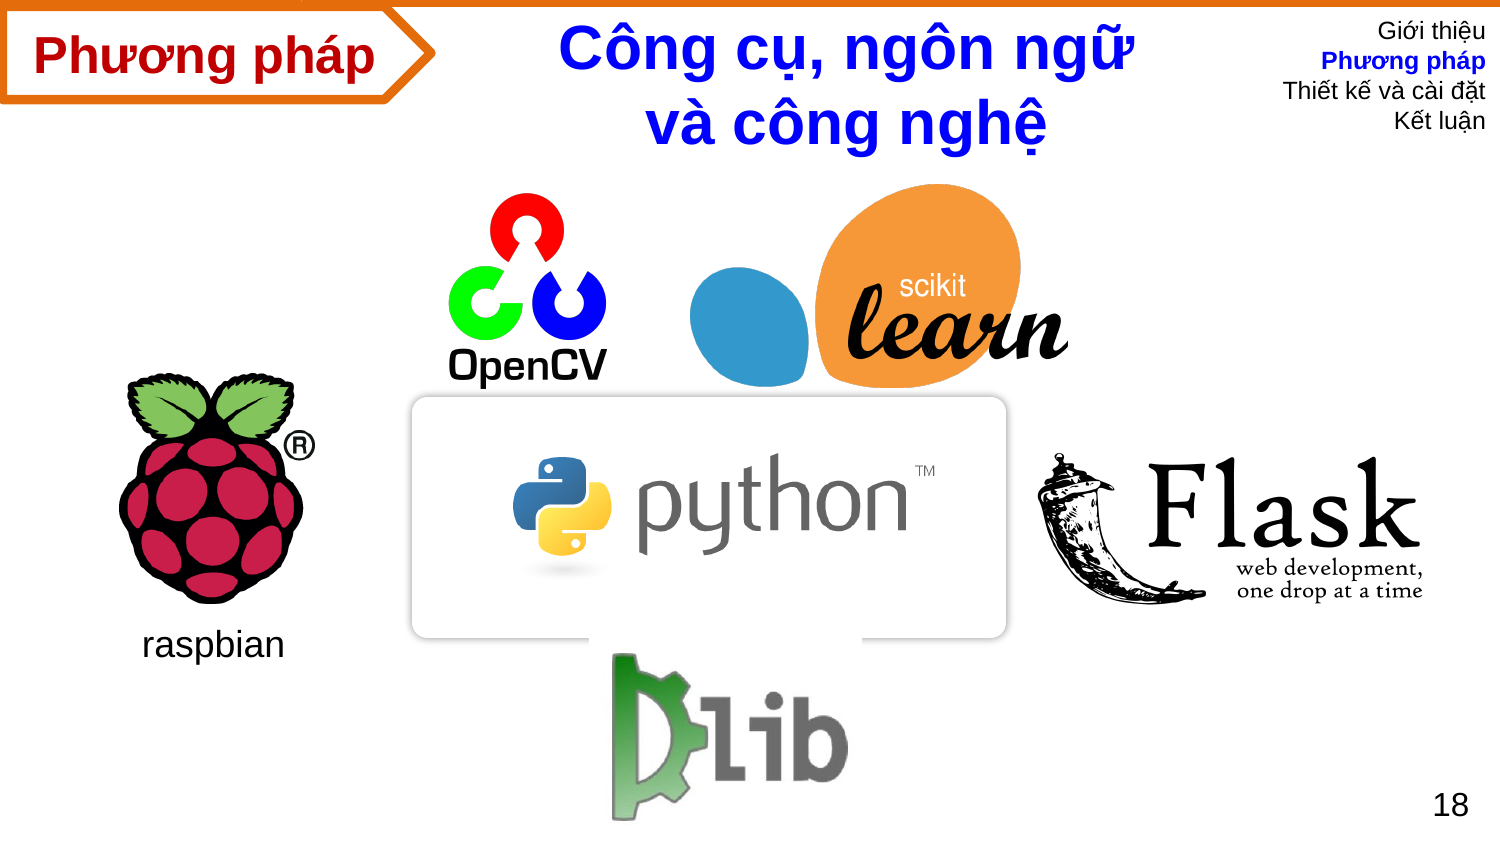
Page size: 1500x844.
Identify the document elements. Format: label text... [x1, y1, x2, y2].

picture [447, 193, 607, 389]
text_box 18 [1417, 776, 1495, 831]
text_box Giới thiệu Phương pháp Thiết kế và cài đặt Kết luận [1246, 14, 1500, 142]
picture [448, 427, 976, 608]
picture [690, 184, 1068, 388]
picture [1026, 448, 1432, 608]
text_box Công cụ, ngôn ngữ và công nghệ [519, 15, 1176, 165]
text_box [0, 372, 448, 663]
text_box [0, 0, 1500, 8]
text_box Phương pháp [0, 15, 434, 102]
picture [589, 634, 862, 834]
